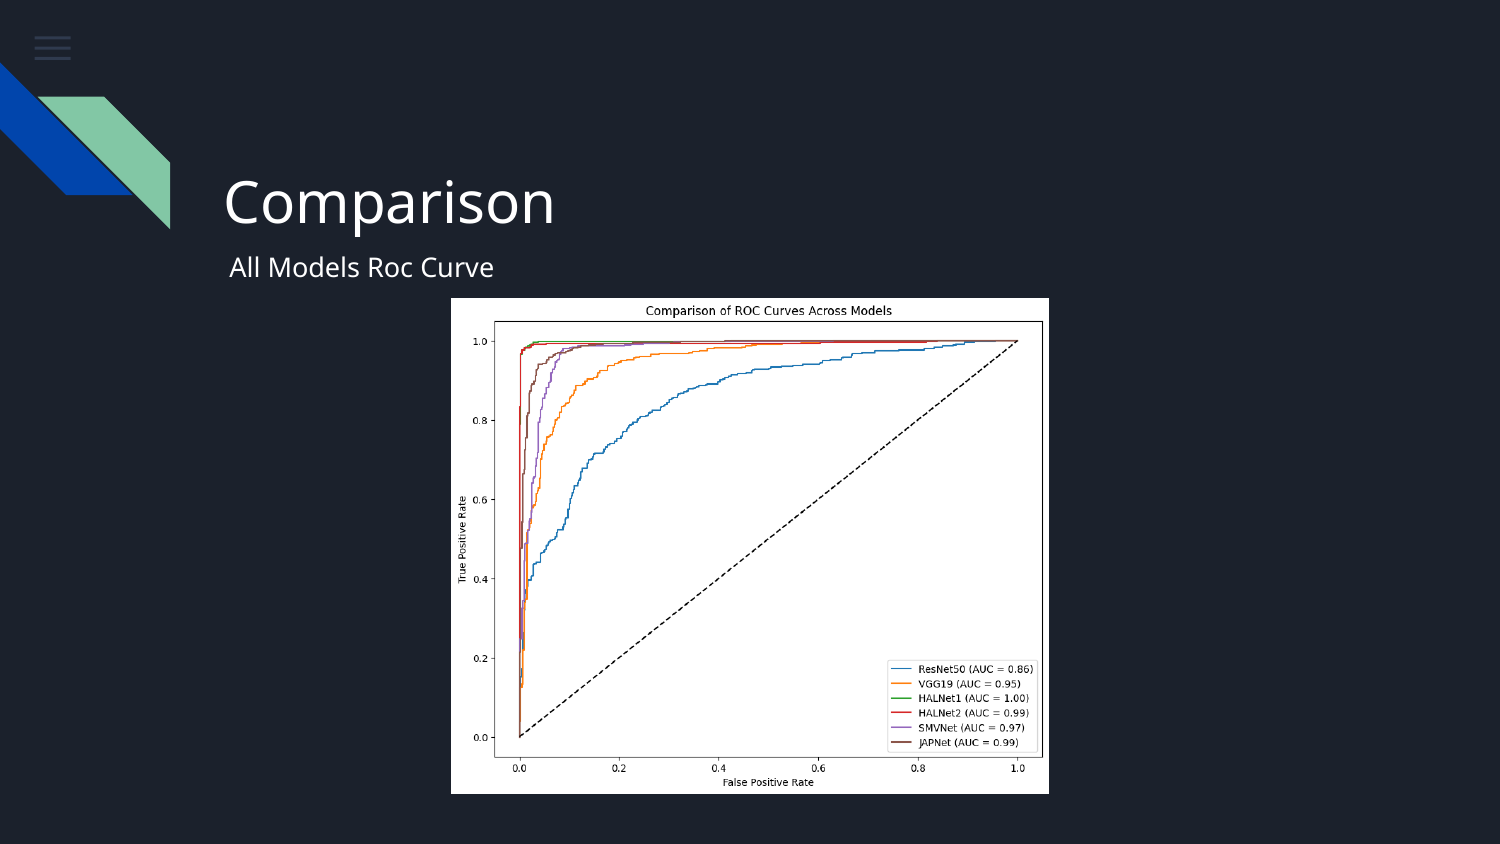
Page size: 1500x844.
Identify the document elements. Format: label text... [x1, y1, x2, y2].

text_box All Models Roc Curve [214, 235, 1306, 298]
picture [450, 298, 1049, 794]
title Comparison [208, 150, 1311, 249]
